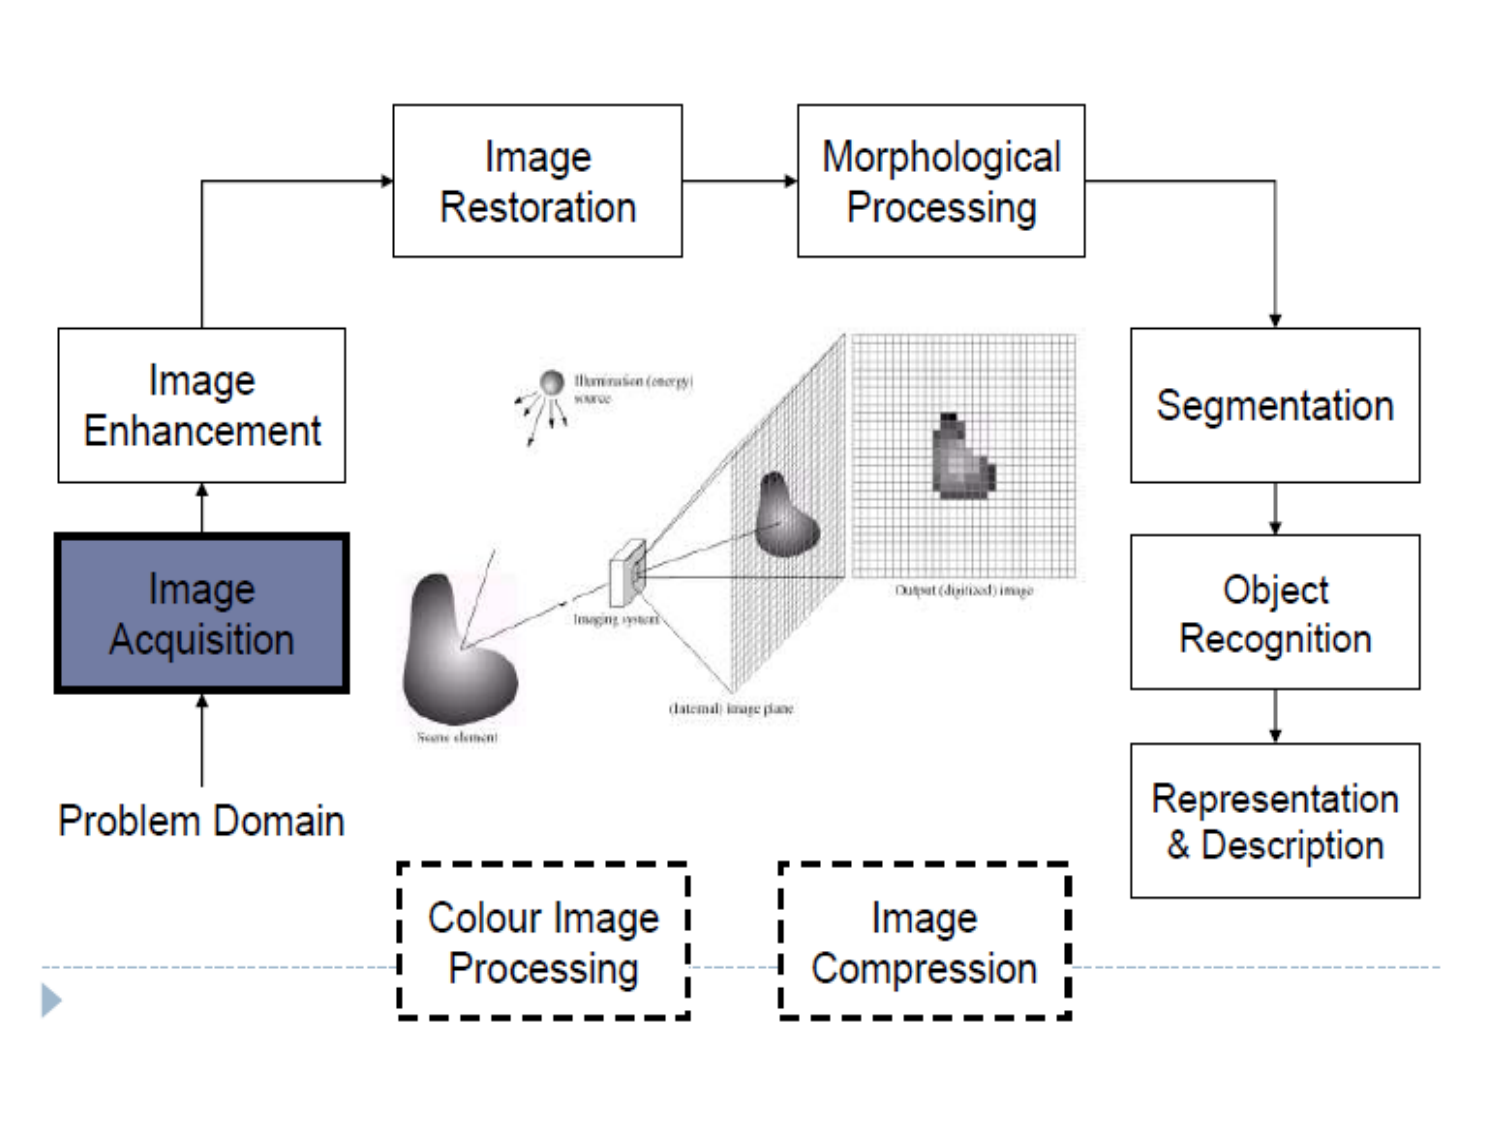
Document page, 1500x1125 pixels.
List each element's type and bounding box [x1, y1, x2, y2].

picture [29, 55, 1458, 1047]
